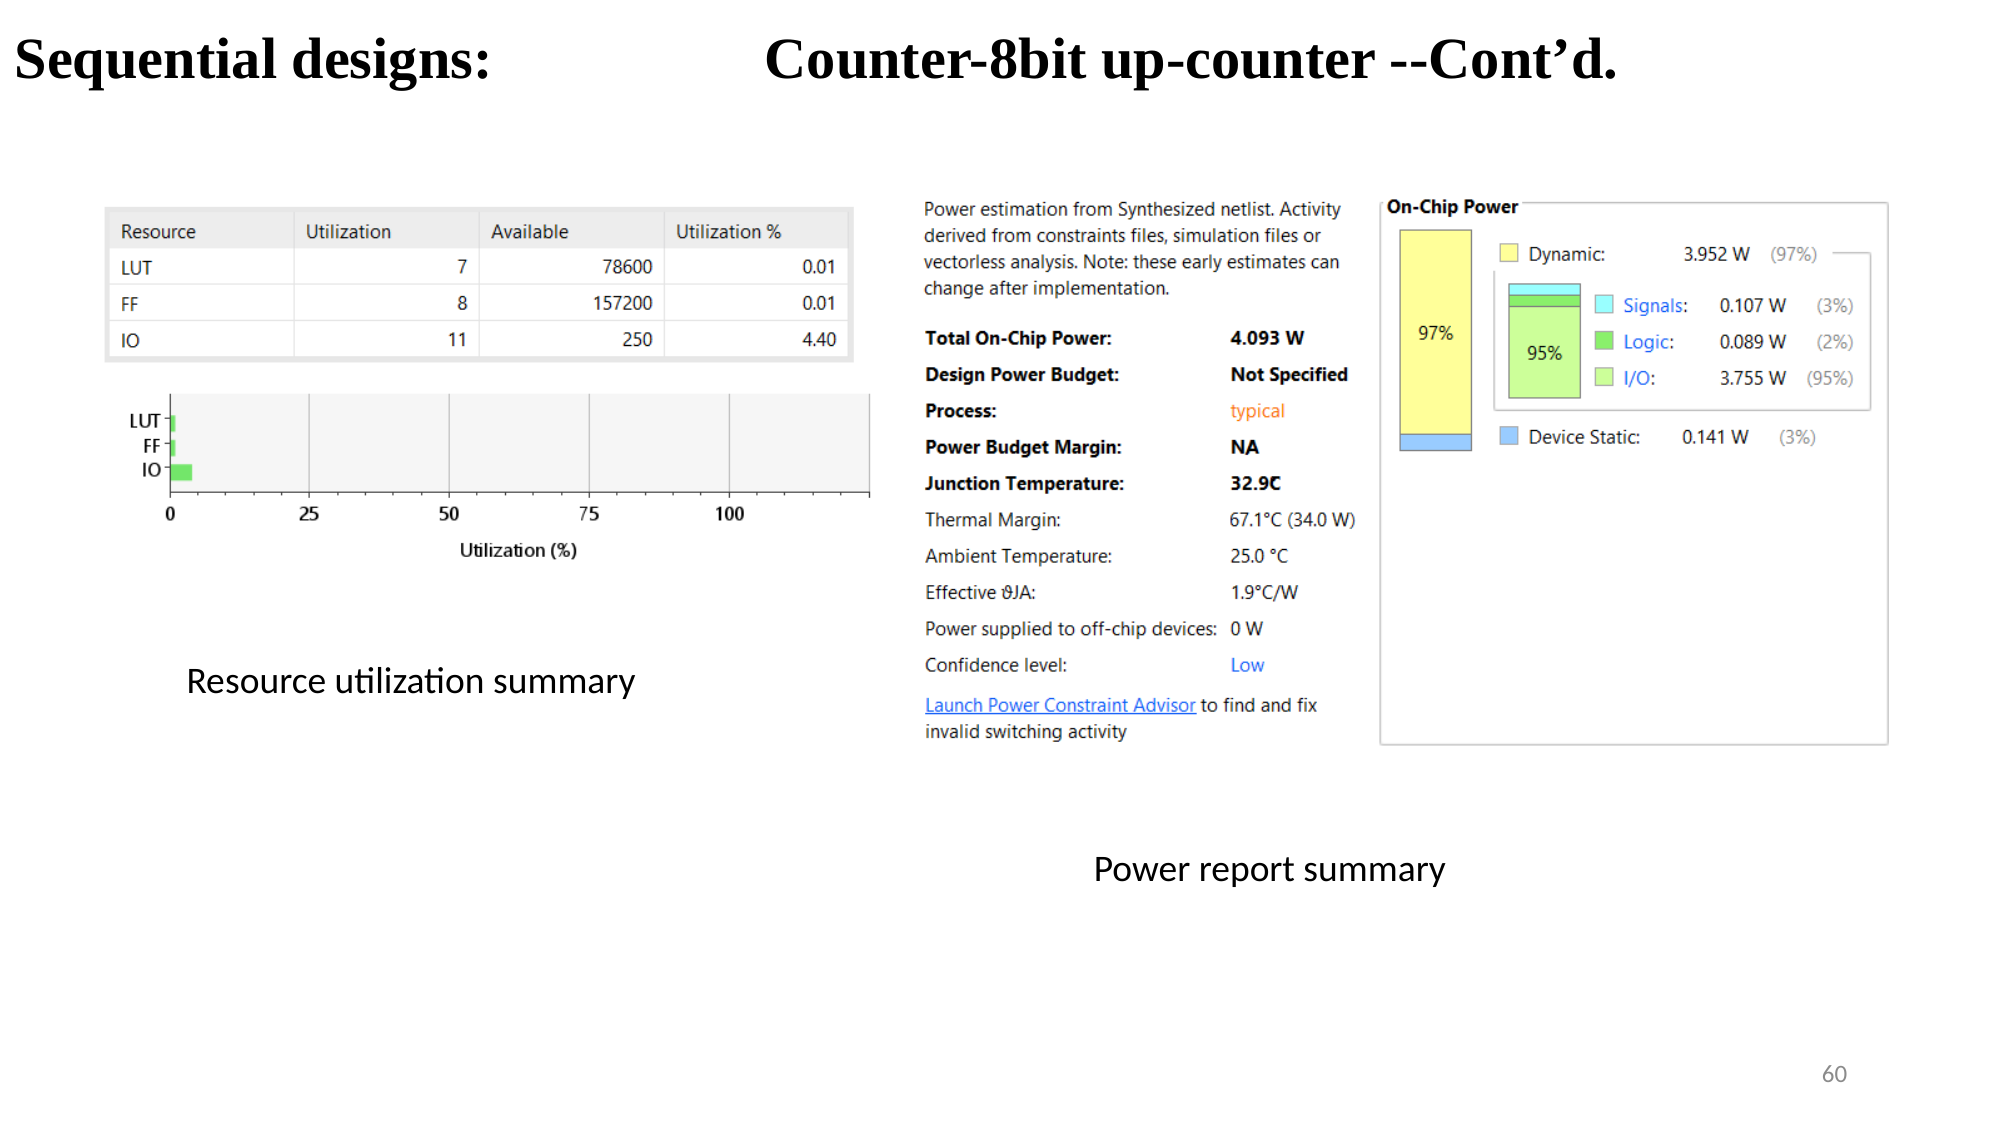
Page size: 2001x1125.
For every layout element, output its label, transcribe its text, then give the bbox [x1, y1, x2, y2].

picture [914, 192, 1909, 787]
text_box Resource utilization summary [171, 648, 652, 709]
slide_number 60 [1412, 1042, 1863, 1103]
text_box Sequential designs: Counter-8bit up-counter --Cont’d. [0, 12, 1715, 98]
picture [91, 192, 899, 572]
text_box Power report summary [1079, 837, 1462, 897]
